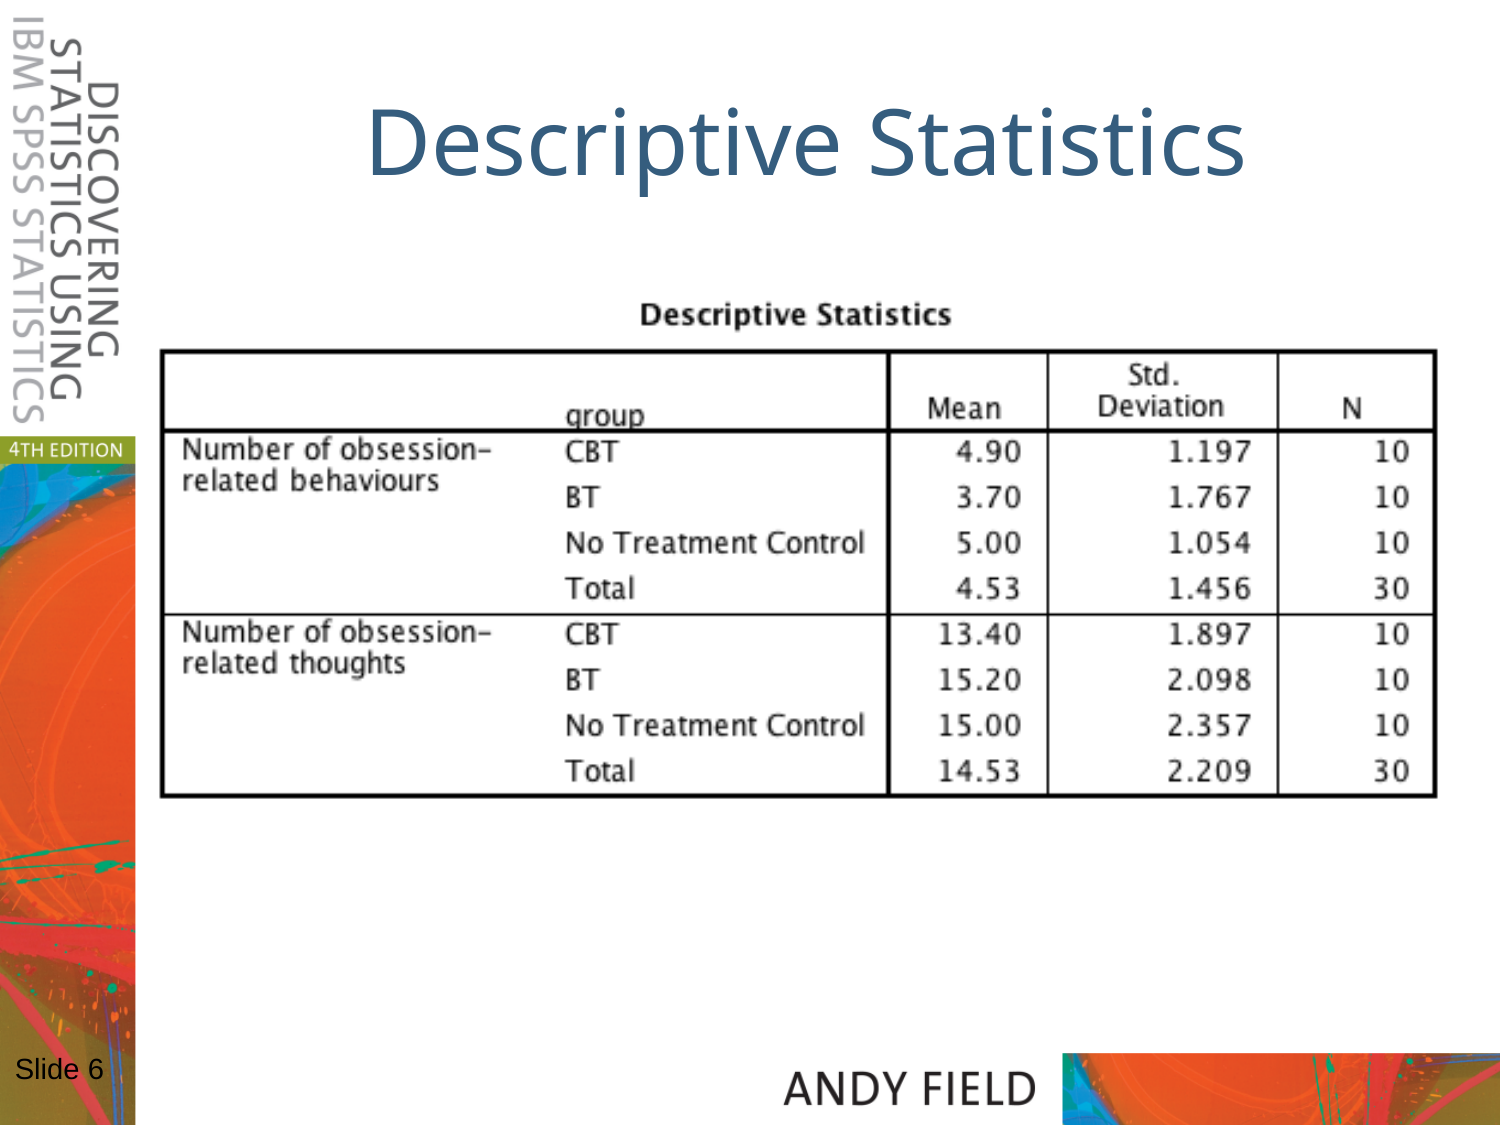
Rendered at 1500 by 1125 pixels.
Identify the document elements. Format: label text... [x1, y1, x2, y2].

picture [150, 285, 1450, 811]
slide_number Slide 6 [0, 1042, 141, 1103]
title Descriptive Statistics [187, 45, 1425, 233]
